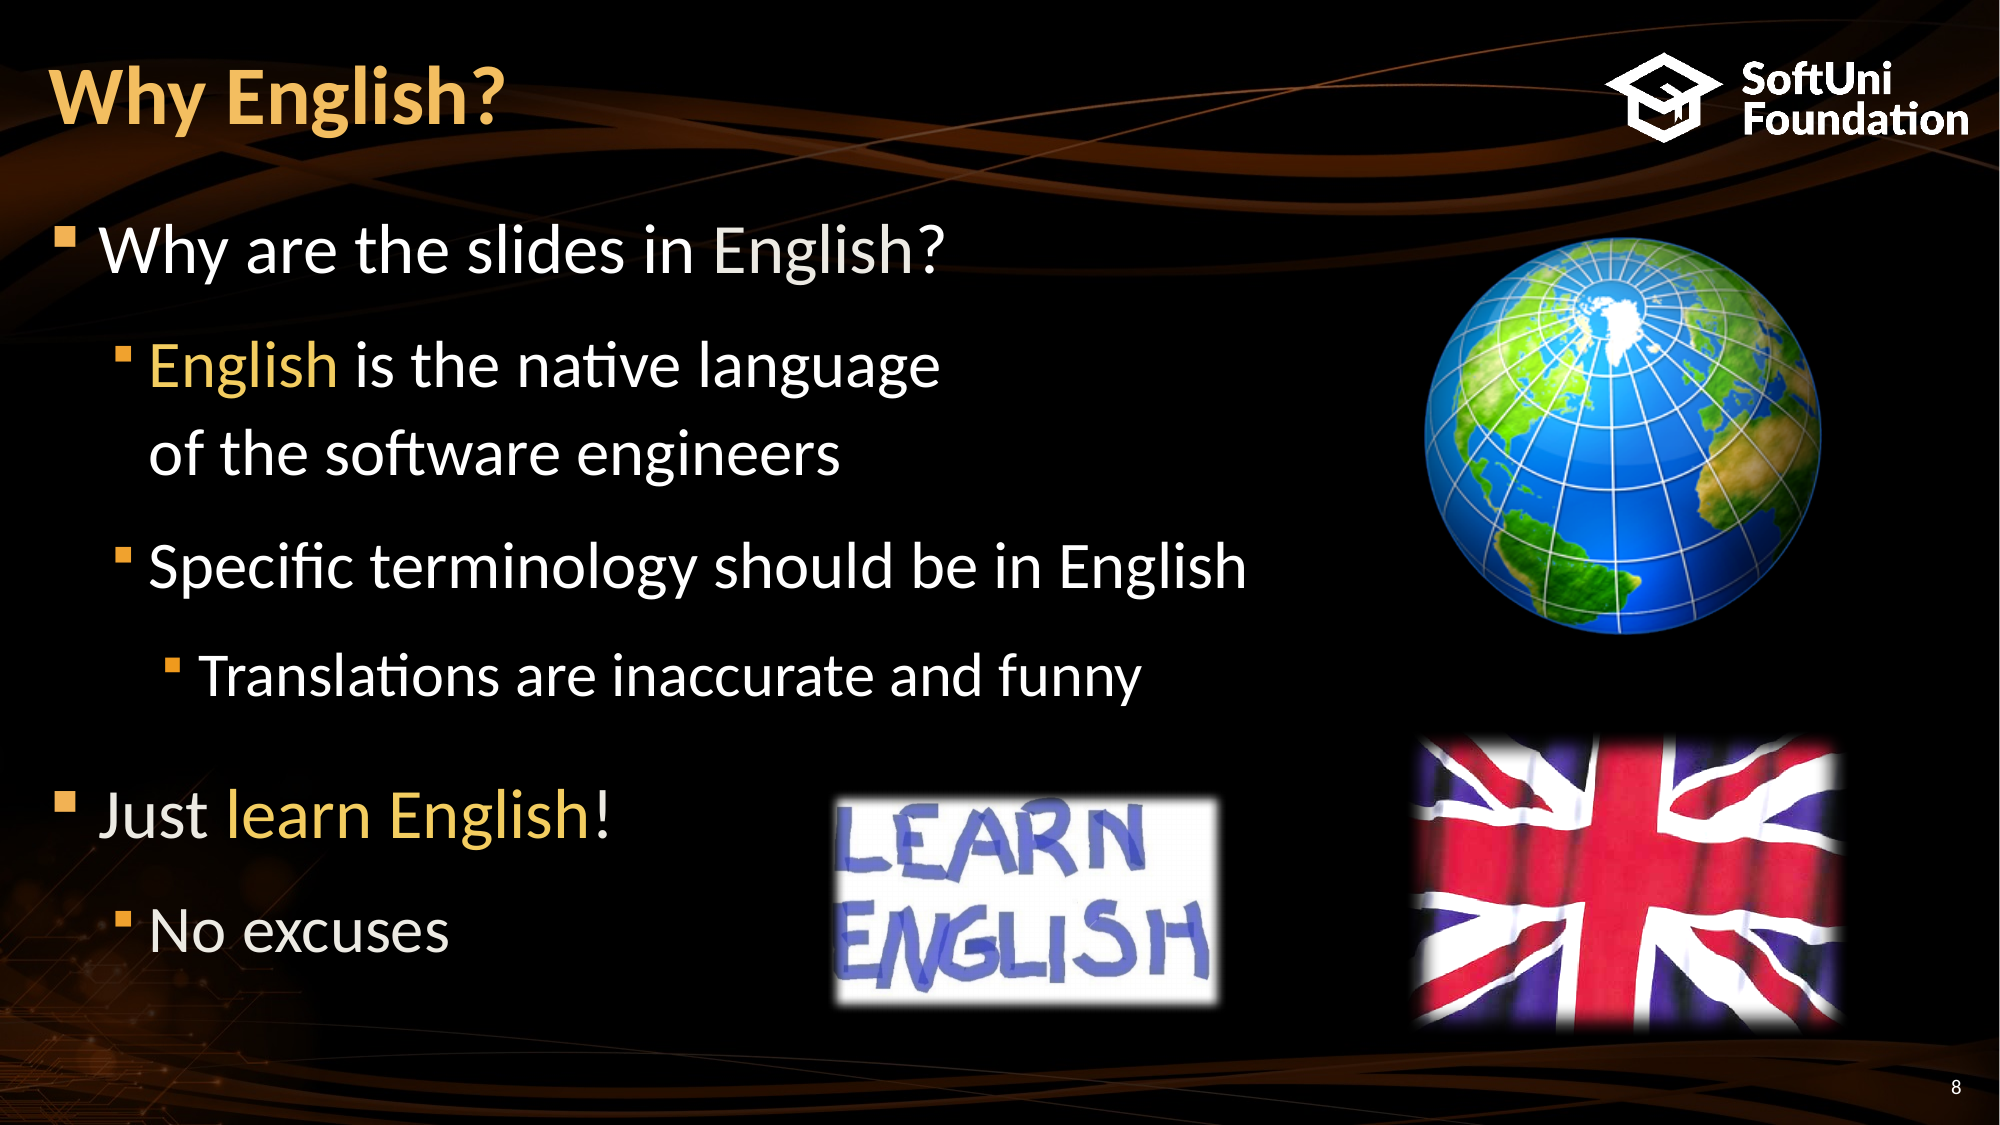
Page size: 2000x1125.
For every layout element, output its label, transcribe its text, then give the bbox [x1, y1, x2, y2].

list Why are the slides in English? English is the native language of the software engineers Specific terminology should be in English Translations are inaccurate and funny Just learn English! No excuses [31, 188, 1968, 1103]
title Why English? [30, 6, 1602, 189]
picture [0, 0, 2000, 1125]
